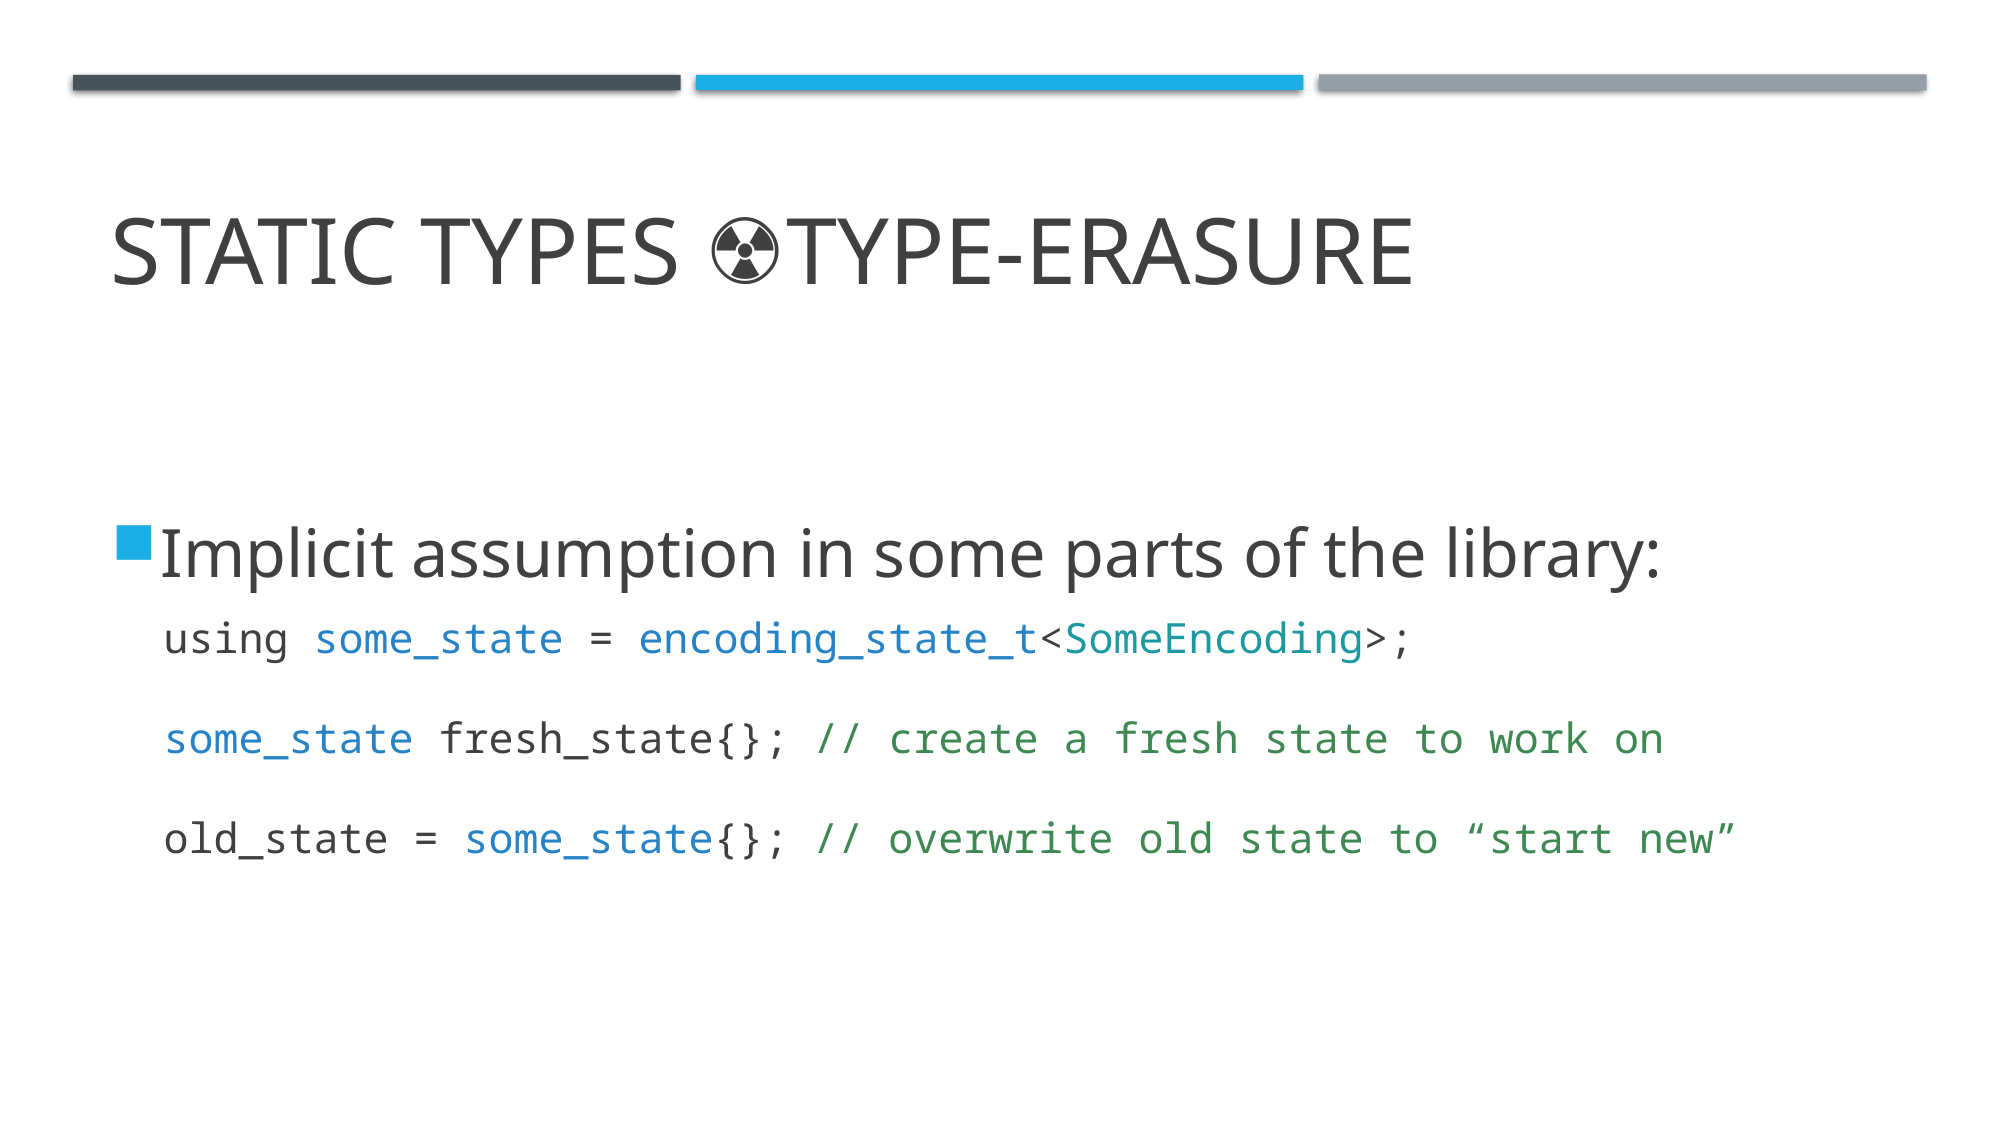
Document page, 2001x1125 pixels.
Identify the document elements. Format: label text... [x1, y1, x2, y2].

title Static Types ☢️Type-erasure [95, 115, 1905, 311]
list Implicit assumption in some parts of the library: using some_state = encoding_state_t<SomeEncoding>; some_state fresh_state{}; // create a fresh state to work on old_state = some_state{}; // overwrite old state to “start new” [95, 383, 1905, 981]
